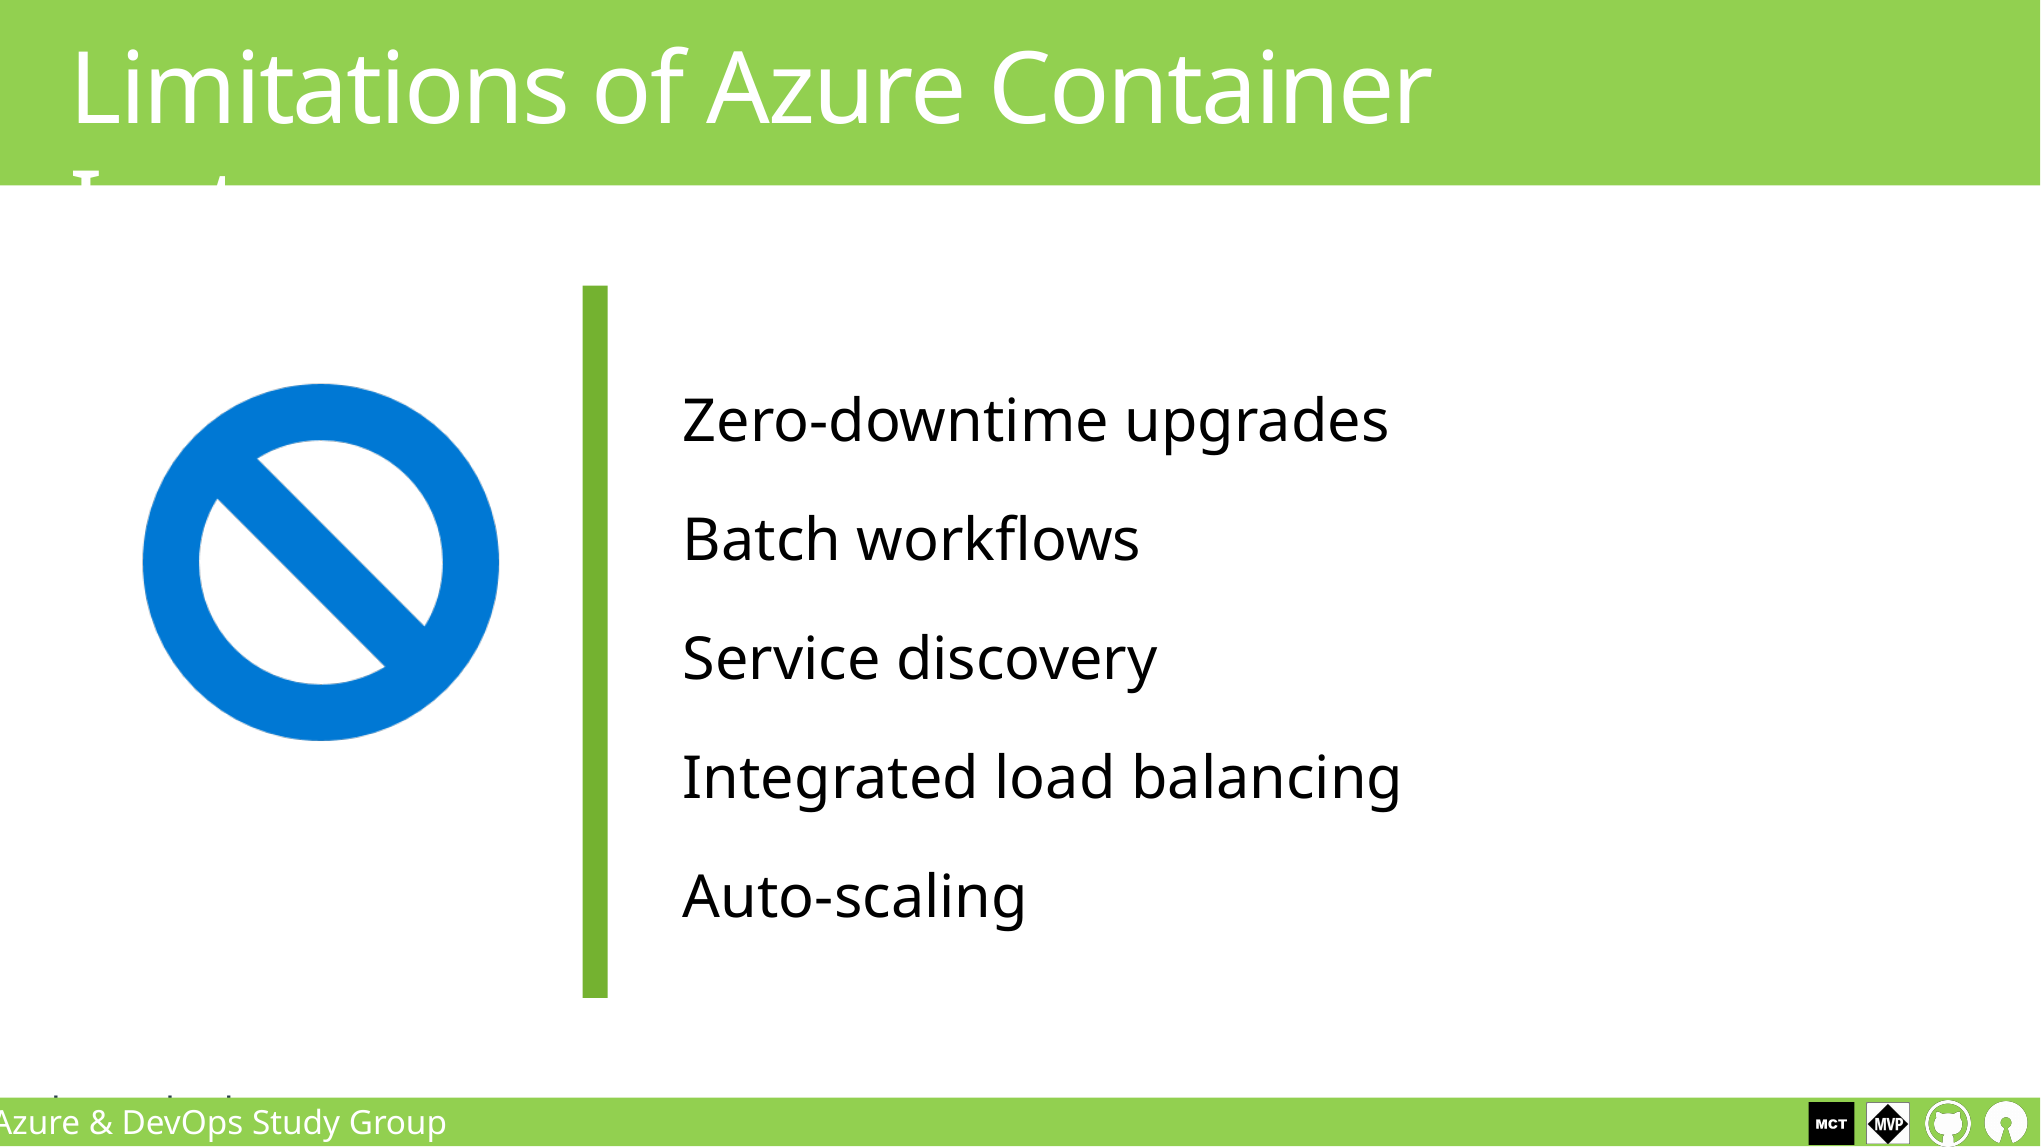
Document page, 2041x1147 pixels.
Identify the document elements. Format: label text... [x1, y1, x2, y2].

picture [1982, 1098, 2030, 1146]
text_box Zero-downtime upgrades Batch workflows Service discovery Integrated load balancing Auto-scaling [667, 339, 1904, 916]
picture [95, 337, 546, 788]
picture [1866, 1102, 1910, 1144]
text_box [582, 285, 608, 999]
picture [1925, 1100, 1971, 1147]
text_box Limitations of Azure Container Instances [69, 23, 1753, 263]
